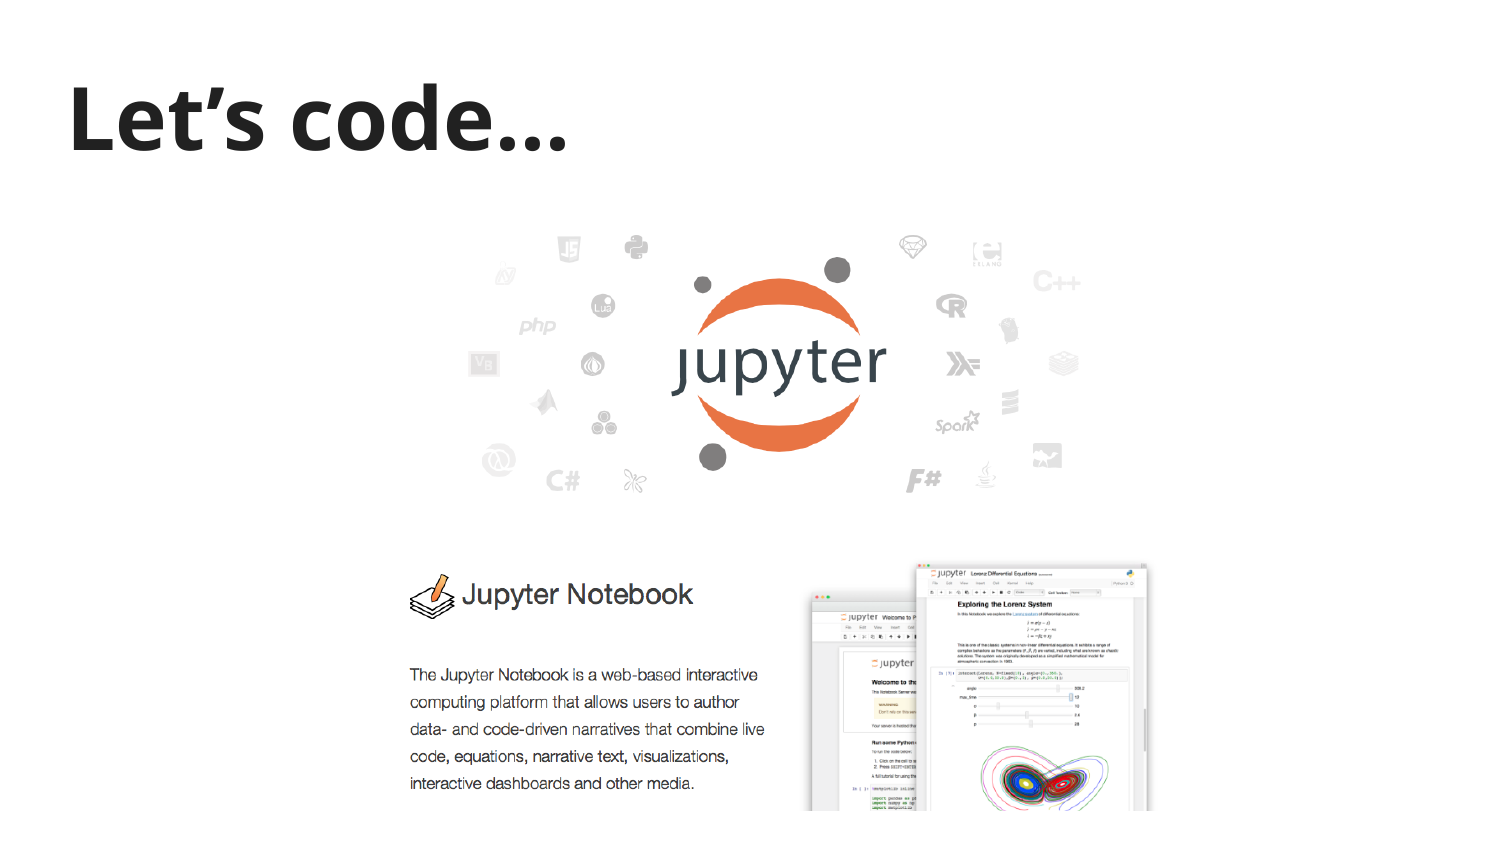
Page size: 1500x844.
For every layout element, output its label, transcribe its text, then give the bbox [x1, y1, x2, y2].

picture [366, 179, 1199, 811]
title Let’s code... [51, 48, 1449, 180]
